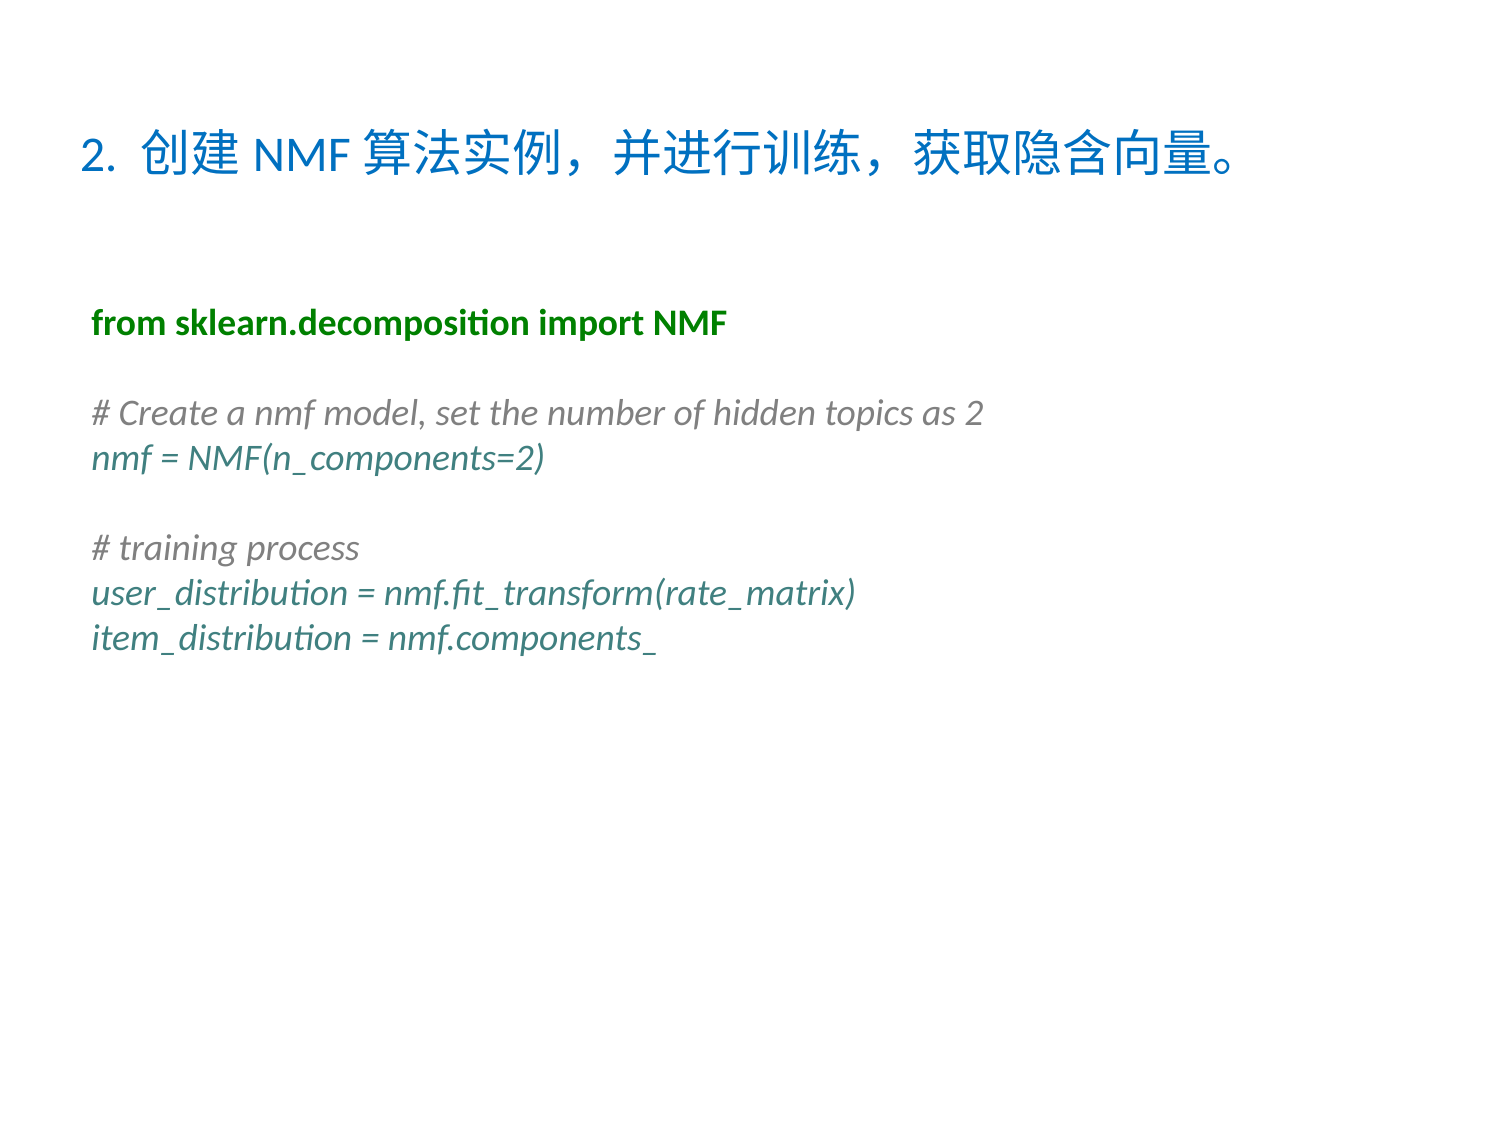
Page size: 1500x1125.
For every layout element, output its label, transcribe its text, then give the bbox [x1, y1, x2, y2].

text_box 2. 创建NMF算法实例，并进行训练，获取隐含向量。 [64, 113, 1415, 856]
text_box from sklearn.decomposition import NMF # Create a nmf model, set the number of hidden topics as 2 nmf = NMF(n_components=2) # training process user_distribution = nmf.fit_transform(rate_matrix) item_distribution = nmf.components_ [76, 290, 1436, 666]
